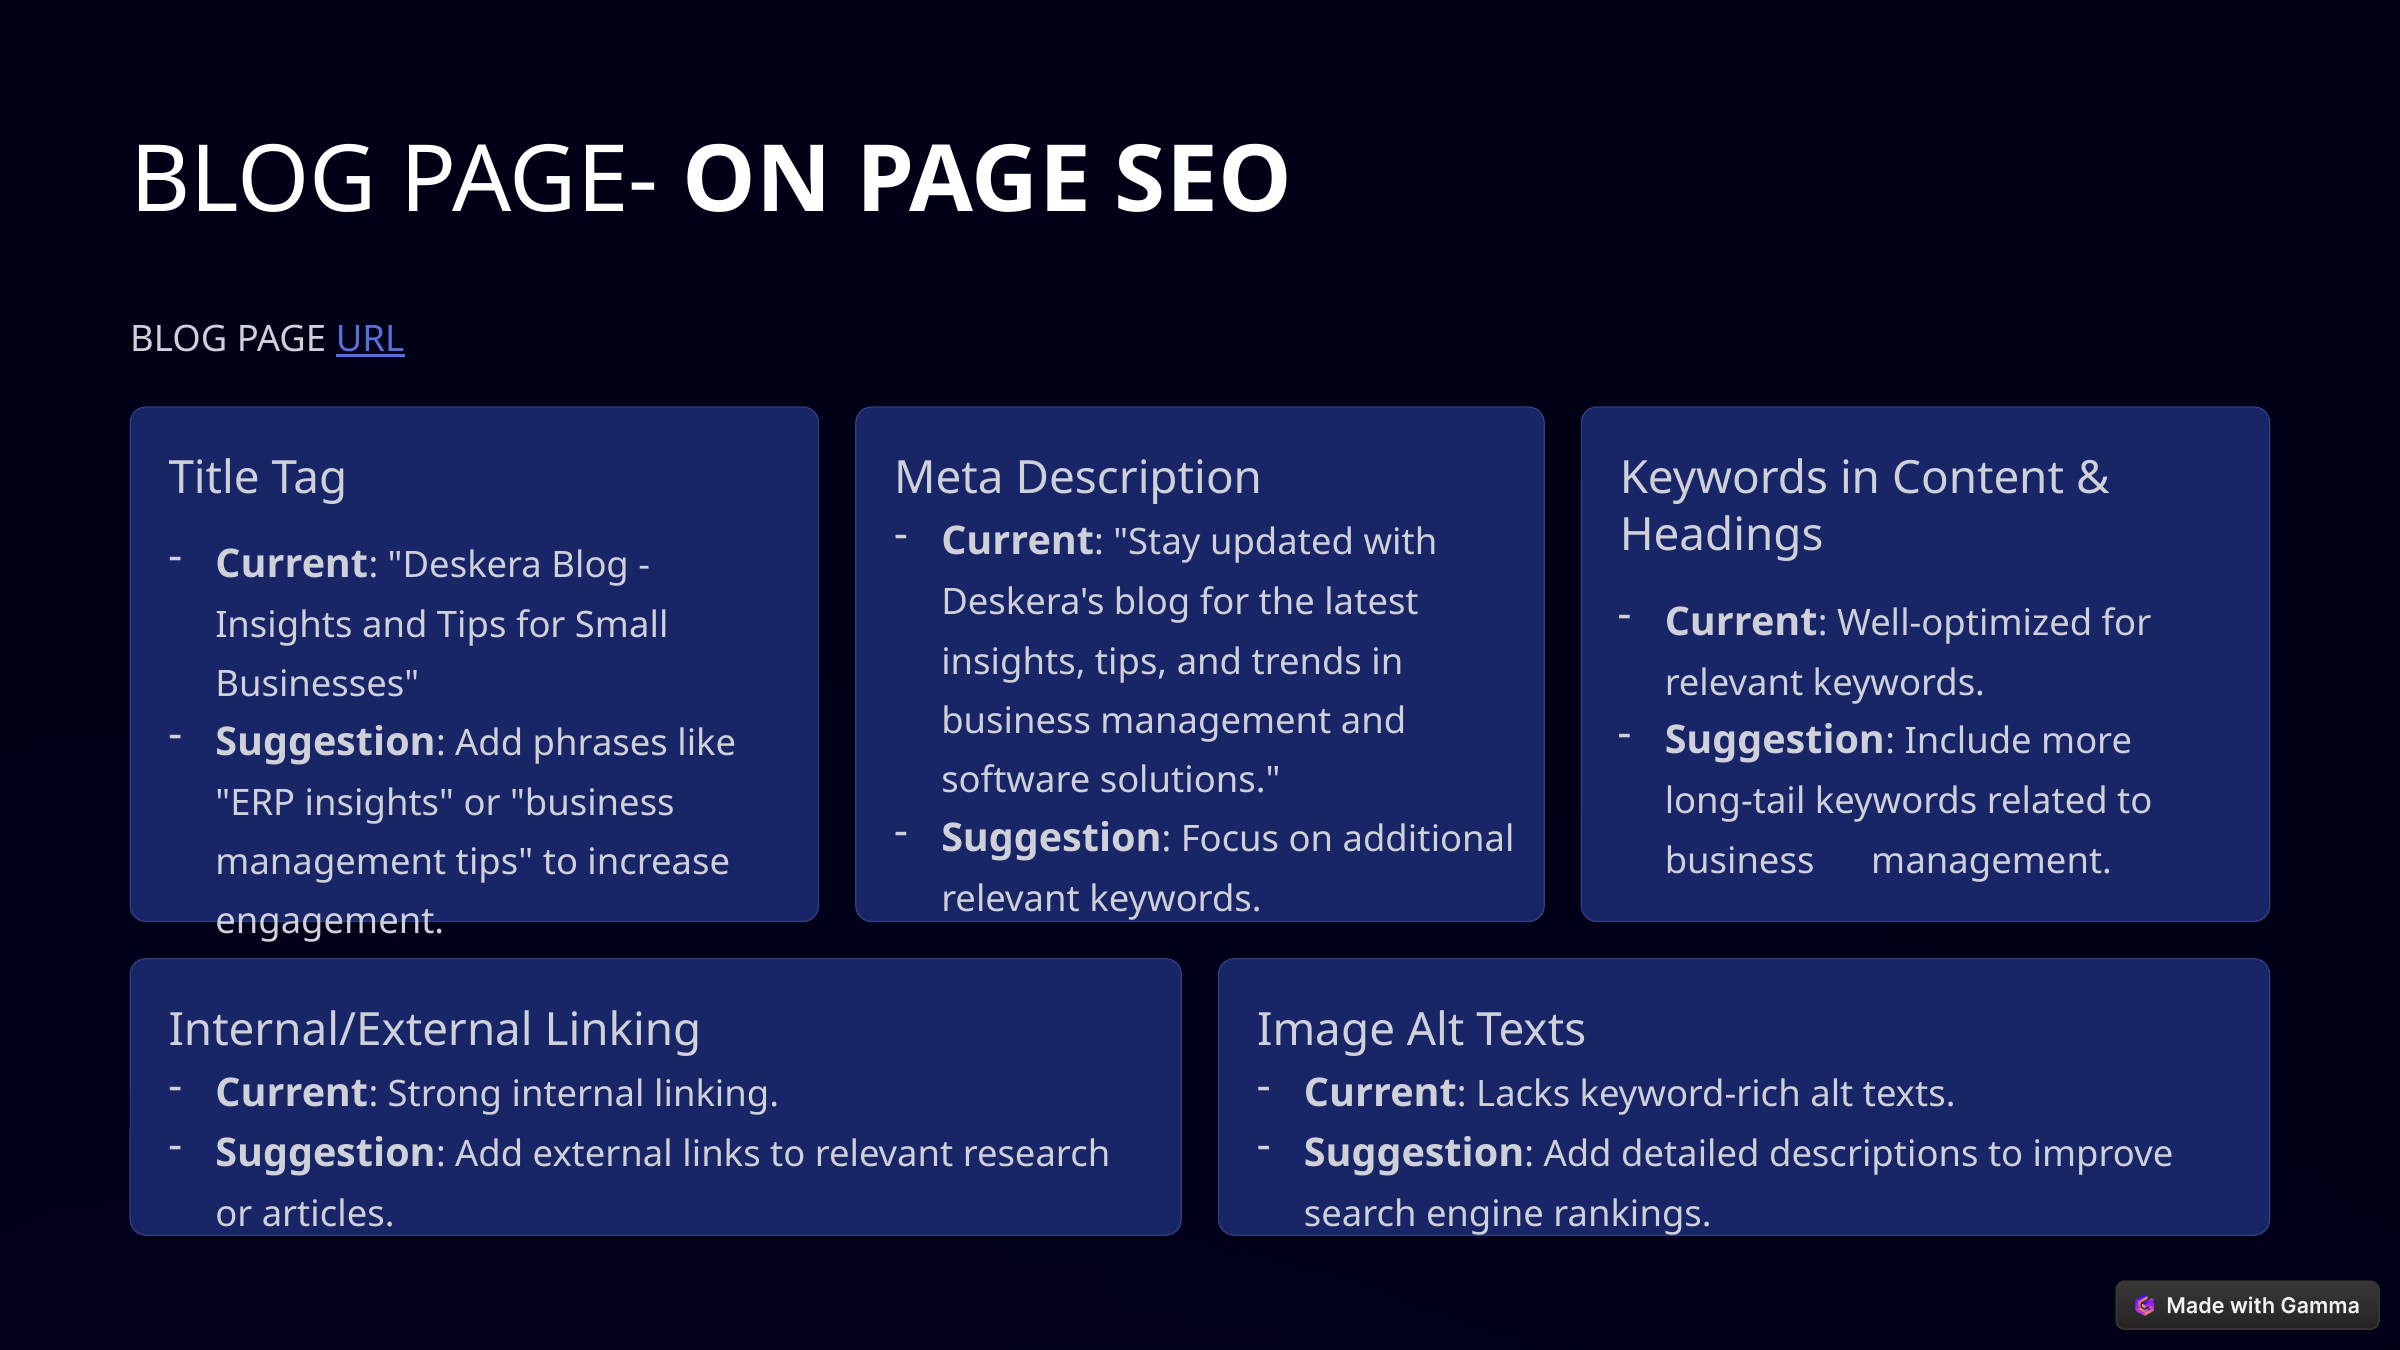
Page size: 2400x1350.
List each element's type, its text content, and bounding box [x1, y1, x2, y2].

picture [2106, 1271, 2389, 1339]
text_box [1581, 406, 2270, 922]
text_box Current: Well-optimized for relevant keywords. Suggestion: Include more long-tail keywords related to business management. [1617, 583, 2230, 921]
text_box Keywords in Content & Headings [1619, 445, 2232, 562]
text_box Internal/External Linking [168, 997, 678, 1055]
text_box BLOG PAGE URL [130, 305, 2270, 365]
text_box BLOG PAGE- ON PAGE SEO [130, 114, 1248, 232]
text_box Meta Description [894, 445, 1360, 503]
text_box [855, 406, 1545, 922]
text_box [130, 958, 1182, 1236]
text_box Current: Lacks keyword-rich alt texts. Suggestion: Add detailed descriptions to improve search engine rankings. [1256, 1055, 2232, 1197]
text_box Current: "Stay updated with Deskera's blog for the latest insights, tips, and trends in business management and software solutions." Suggestion: Focus on additional relevant keywords. [894, 503, 1529, 921]
text_box Current: "Deskera Blog - Insights and Tips for Small Businesses" Suggestion: Add phrases like "ERP insights" or "business management tips" to increase engagement. [168, 525, 781, 824]
text_box [1218, 958, 2270, 1236]
text_box Title Tag [168, 445, 634, 504]
text_box [130, 406, 819, 922]
text_box Image Alt Texts [1256, 997, 1723, 1055]
text_box Current: Strong internal linking. Suggestion: Add external links to relevant research or articles. [168, 1055, 1143, 1197]
